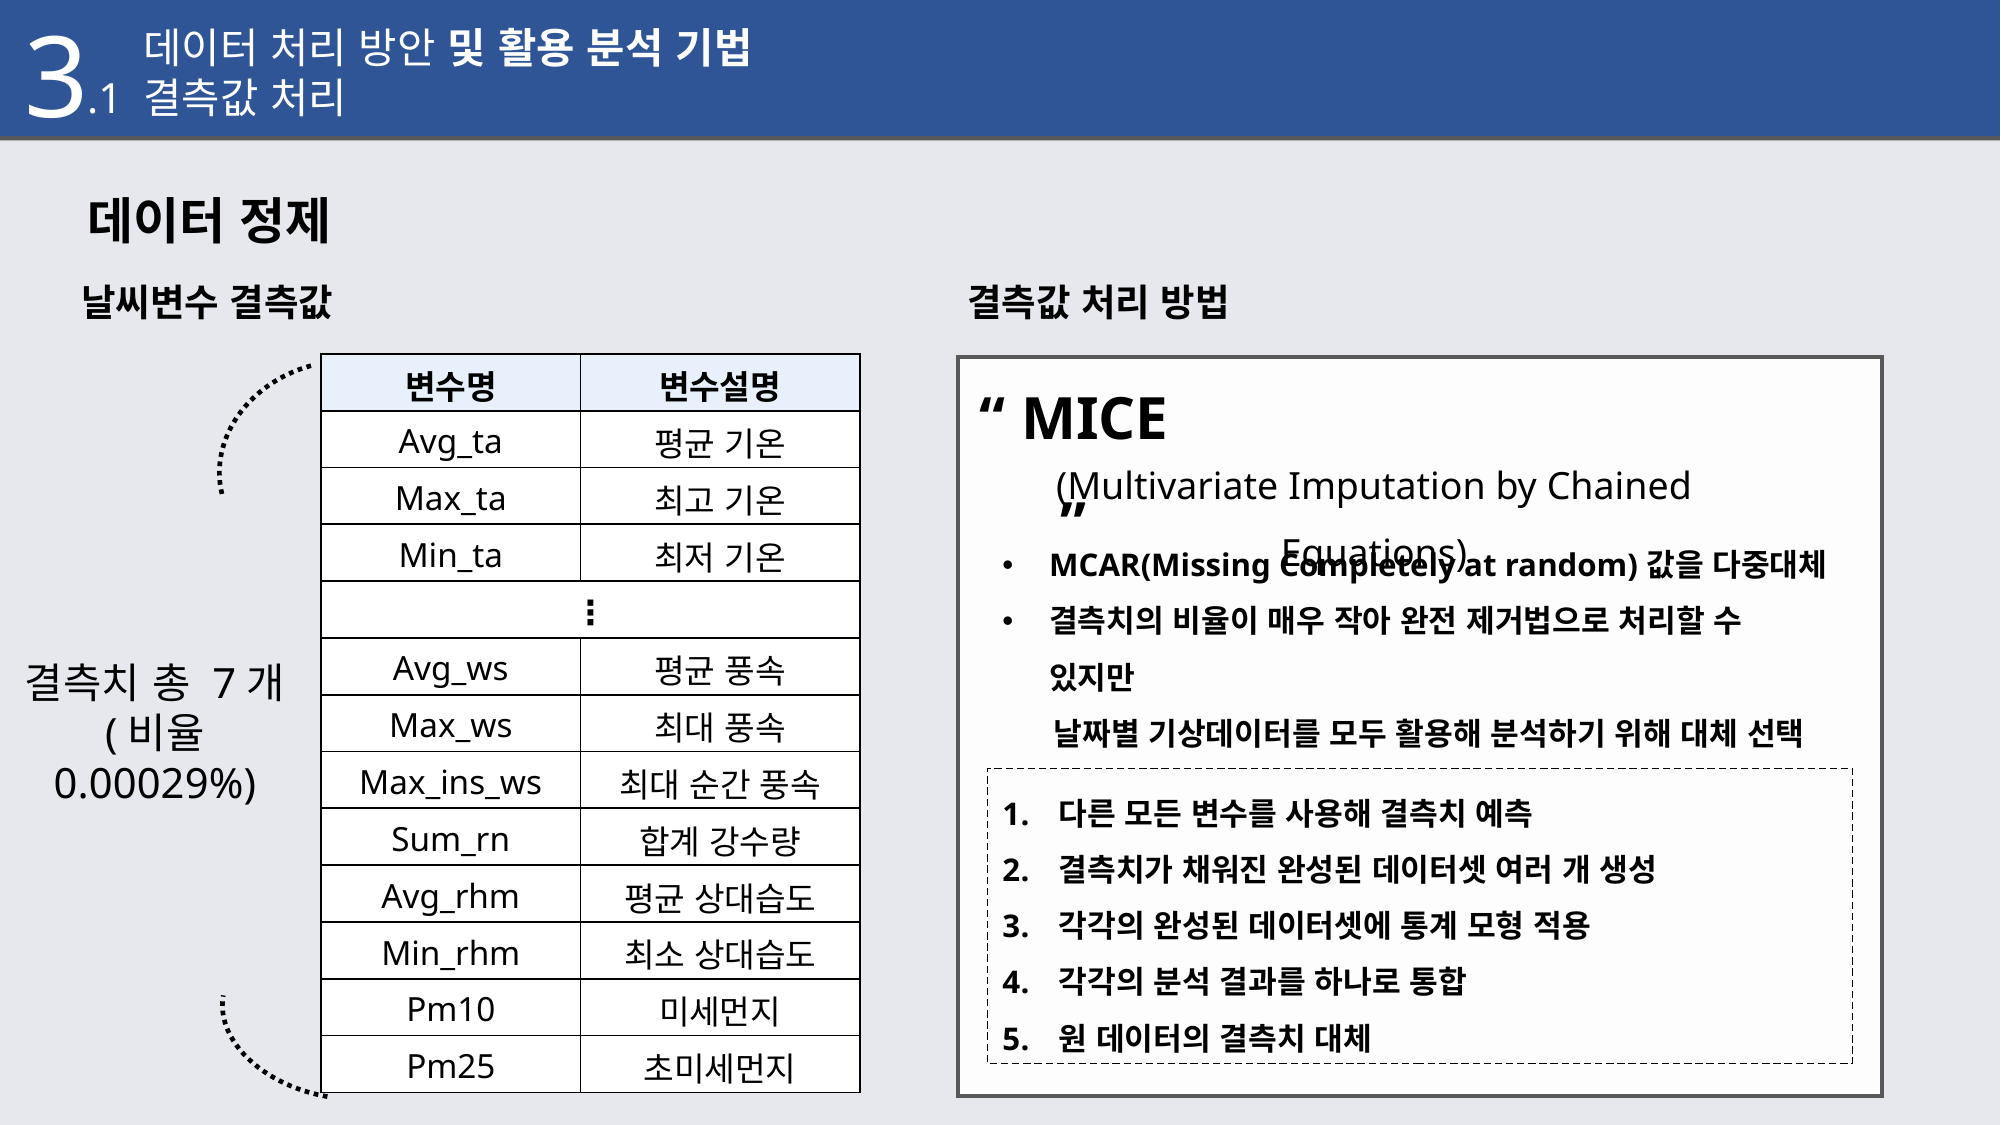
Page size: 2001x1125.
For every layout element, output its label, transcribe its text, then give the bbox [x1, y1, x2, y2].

table_cell 최고 기온 [581, 468, 859, 523]
table_cell Max_ta [322, 468, 580, 523]
table_cell 평균 상대습도 [581, 866, 859, 921]
table_cell 미세먼지 [581, 980, 859, 1035]
table_cell 평균 풍속 [581, 639, 859, 694]
table_cell Avg_ta [327, 412, 580, 467]
table_cell Avg_rhm [322, 866, 580, 921]
table_cell Pm25 [329, 1036, 580, 1092]
table_cell Min_ta [322, 525, 580, 580]
text_box [218, 364, 340, 495]
table_cell 최대 순간 풍속 [581, 752, 859, 807]
table_cell Sum_rn [322, 809, 580, 864]
text_box 3 [10, 0, 82, 147]
text_box [221, 995, 342, 1098]
table_cell Pm10 [322, 980, 580, 1035]
table_header 변수명 [322, 355, 580, 410]
table_header 변수설명 [581, 355, 859, 410]
table_cell 최저 기온 [581, 525, 859, 580]
text_box 데이터 정제 [73, 152, 462, 258]
table_cell 평균 기온 [581, 412, 859, 467]
table_cell 초미세먼지 [581, 1036, 859, 1092]
table_cell 합계 강수량 [581, 809, 859, 864]
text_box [958, 249, 1882, 1096]
table_cell Min_rhm [322, 923, 580, 978]
table_cell 최대 풍속 [581, 696, 859, 751]
table_cell ⋮ [322, 582, 859, 637]
table_cell Max_ws [322, 696, 580, 751]
text_box 결측치 총 7개 (비율 0.00029%) [0, 649, 321, 814]
table_cell 최소 상대습도 [581, 923, 859, 978]
table_cell Avg_ws [322, 639, 580, 694]
text_box 날씨변수 결측값 [66, 249, 359, 332]
text_box .1 데이터 처리 방안 및 활용 분석 기법 .1 결측값 처리 [82, 14, 787, 130]
table_cell Max_ins_ws [322, 752, 580, 807]
